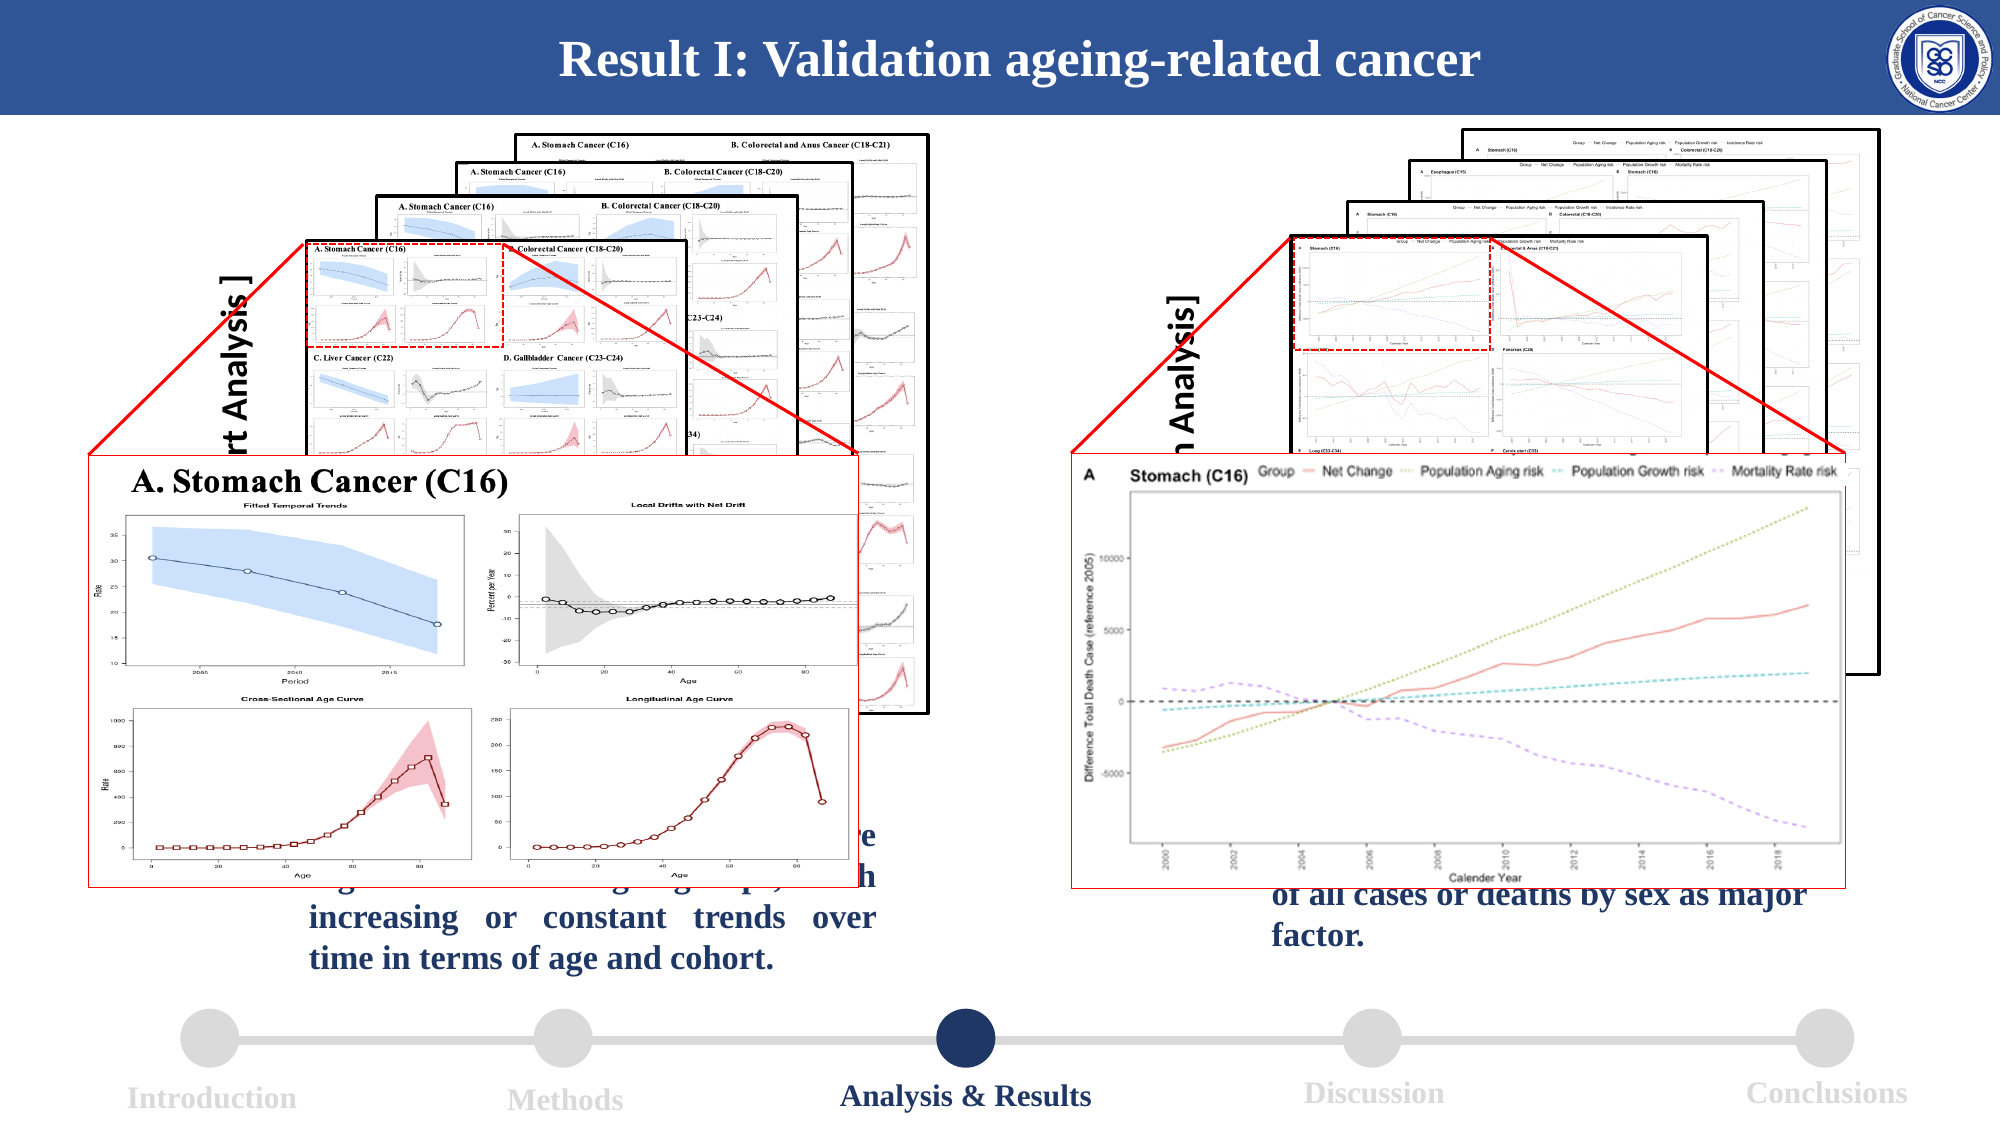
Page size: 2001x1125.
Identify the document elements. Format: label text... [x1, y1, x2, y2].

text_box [1292, 131, 1878, 804]
text_box Result I: Validation ageing-related cancer [543, 16, 1497, 94]
text_box Introduction [112, 1069, 313, 1123]
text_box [88, 244, 861, 888]
picture [1886, 5, 1993, 113]
text_box Discussion [1288, 1068, 1460, 1118]
text_box Methods [492, 1072, 639, 1125]
text_box Analysis & Results [824, 1068, 1108, 1120]
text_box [1071, 238, 1848, 889]
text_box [378, 136, 927, 785]
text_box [180, 1008, 1855, 1068]
text_box Incidence and mortality rates were higher in older age groups, with increasing or constant trends over time in terms of age and cohort. [294, 804, 892, 984]
text_box Conclusions [1731, 1065, 1923, 1118]
text_box The increase in ageing is accounted for of all cases or deaths by sex as major factor. [1256, 822, 1855, 962]
text_box [0, 0, 2000, 115]
